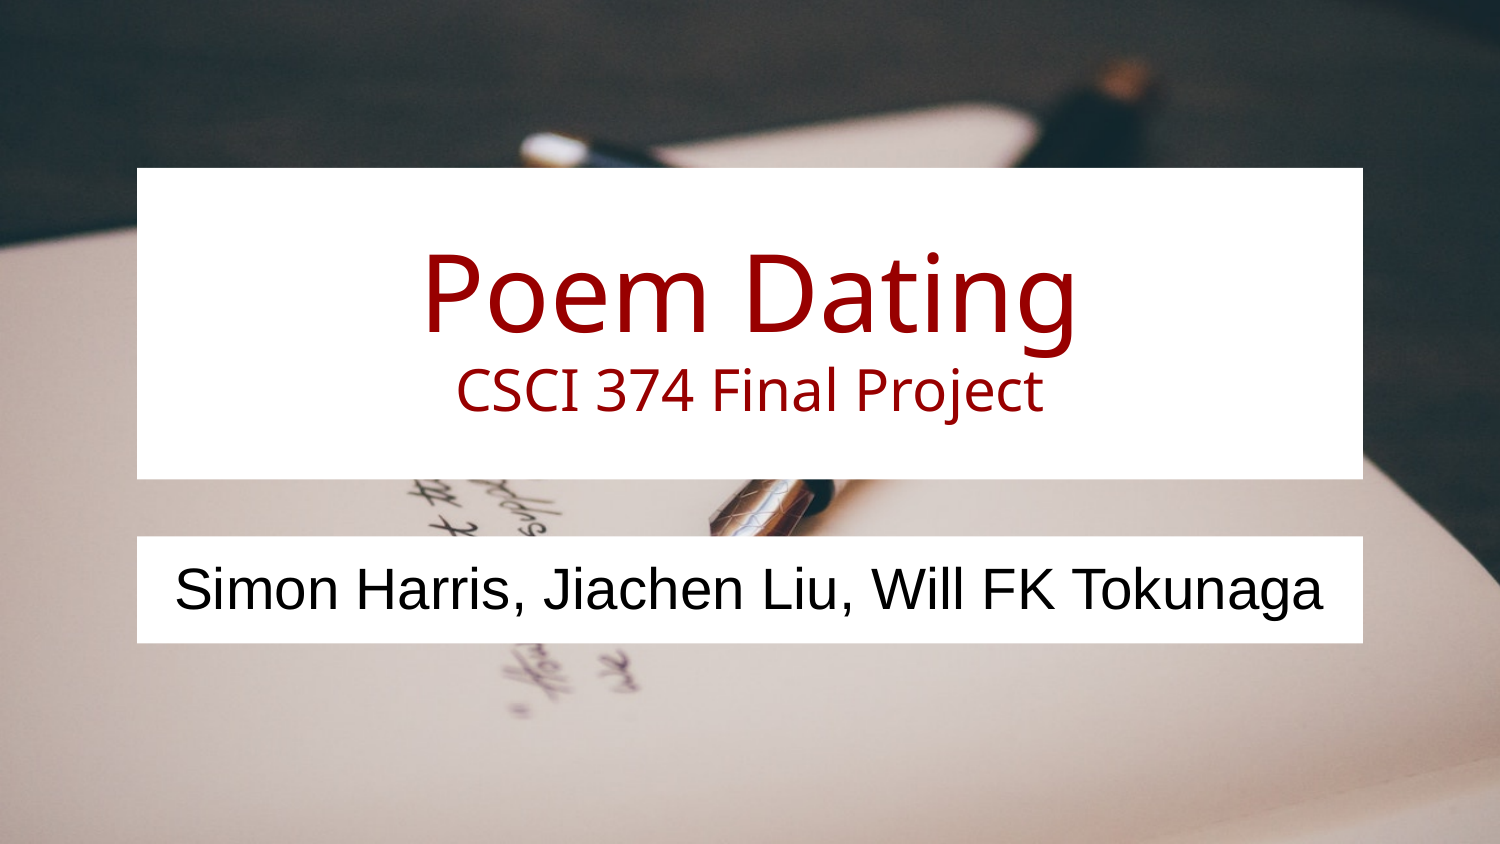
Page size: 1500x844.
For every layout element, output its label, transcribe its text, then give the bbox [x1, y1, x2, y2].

subtitle Simon Harris, Jiachen Liu, Will FK Tokunaga [137, 536, 1363, 644]
picture [0, 0, 1500, 844]
title Poem Dating CSCI 374 Final Project [137, 167, 1363, 480]
